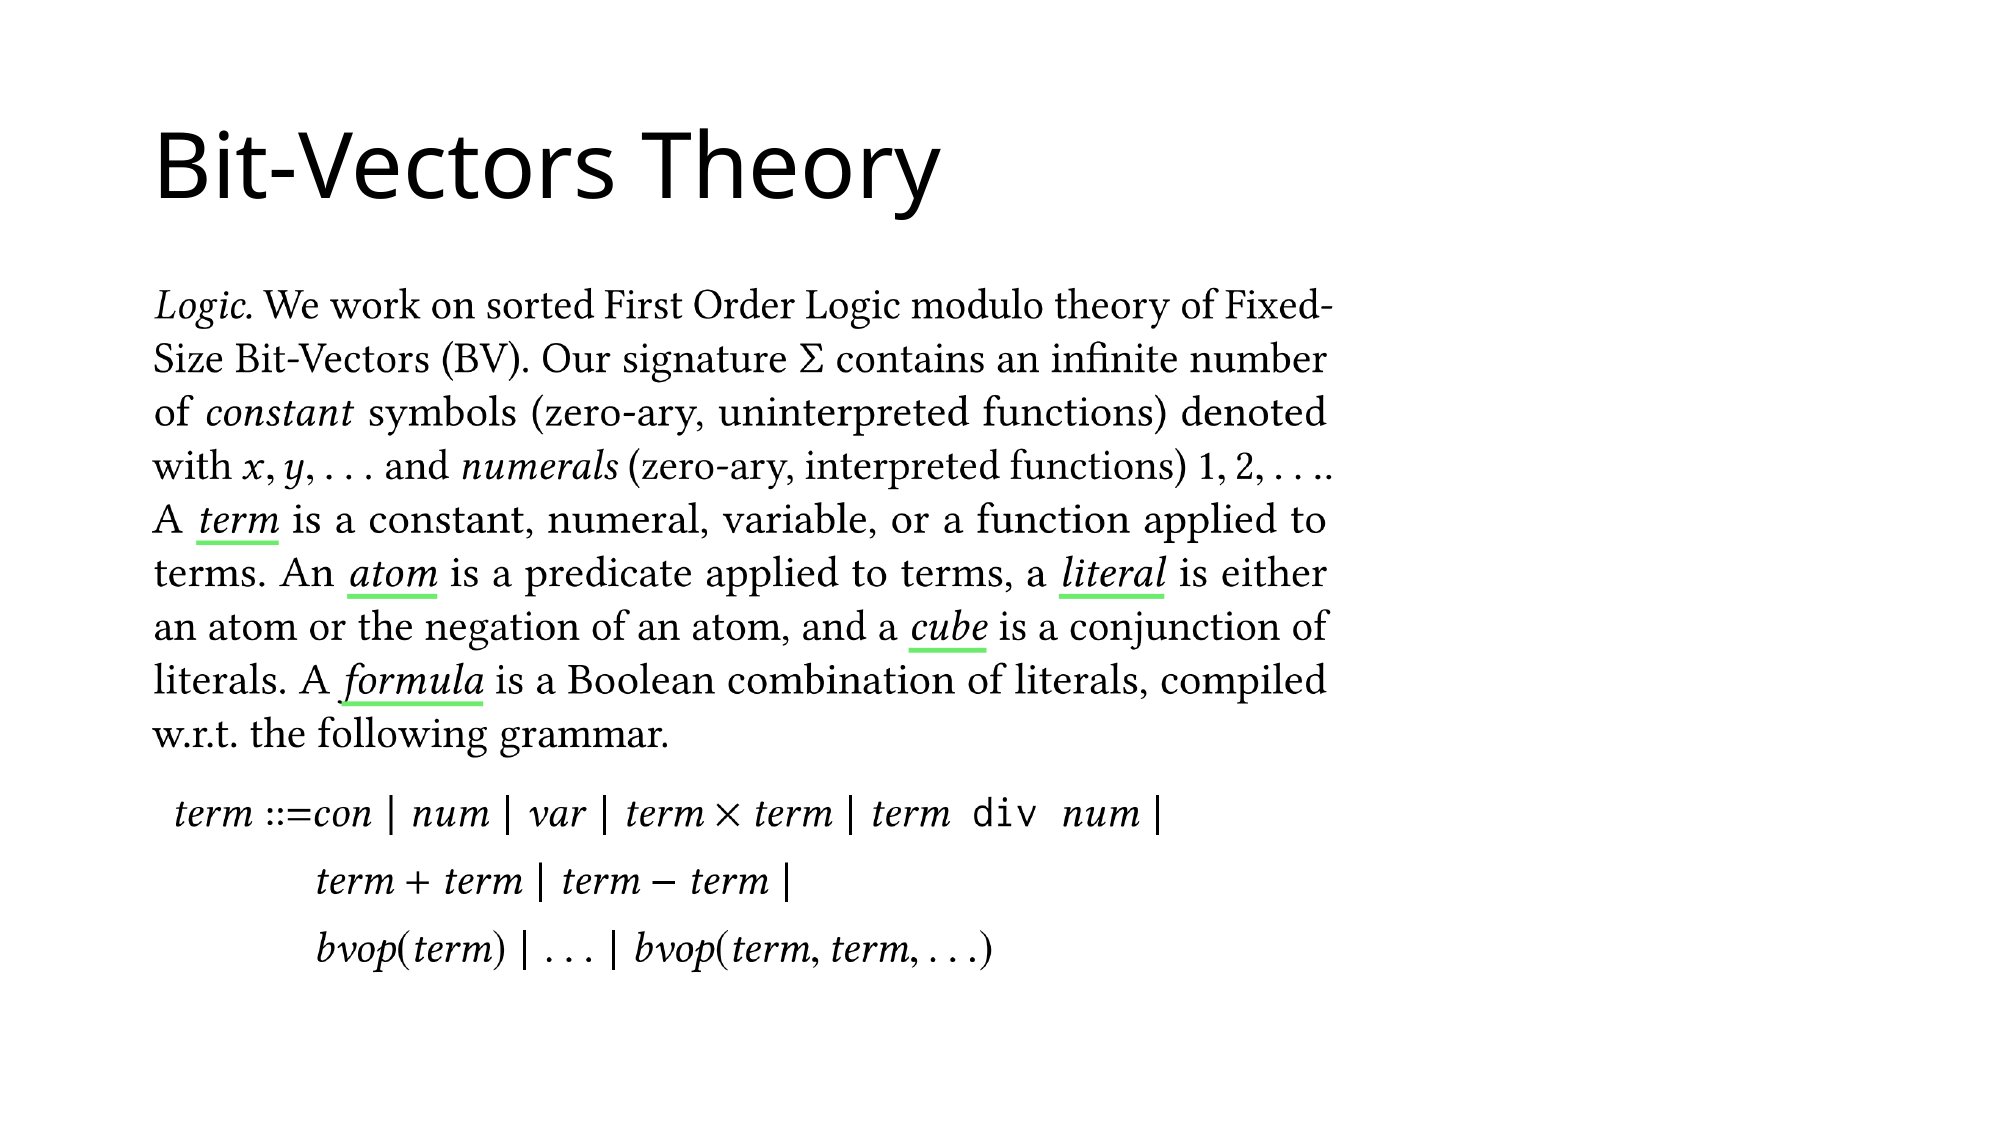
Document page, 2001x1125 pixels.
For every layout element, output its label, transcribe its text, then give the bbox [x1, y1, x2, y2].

title Bit-Vectors Theory [137, 59, 1863, 278]
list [142, 270, 1347, 985]
